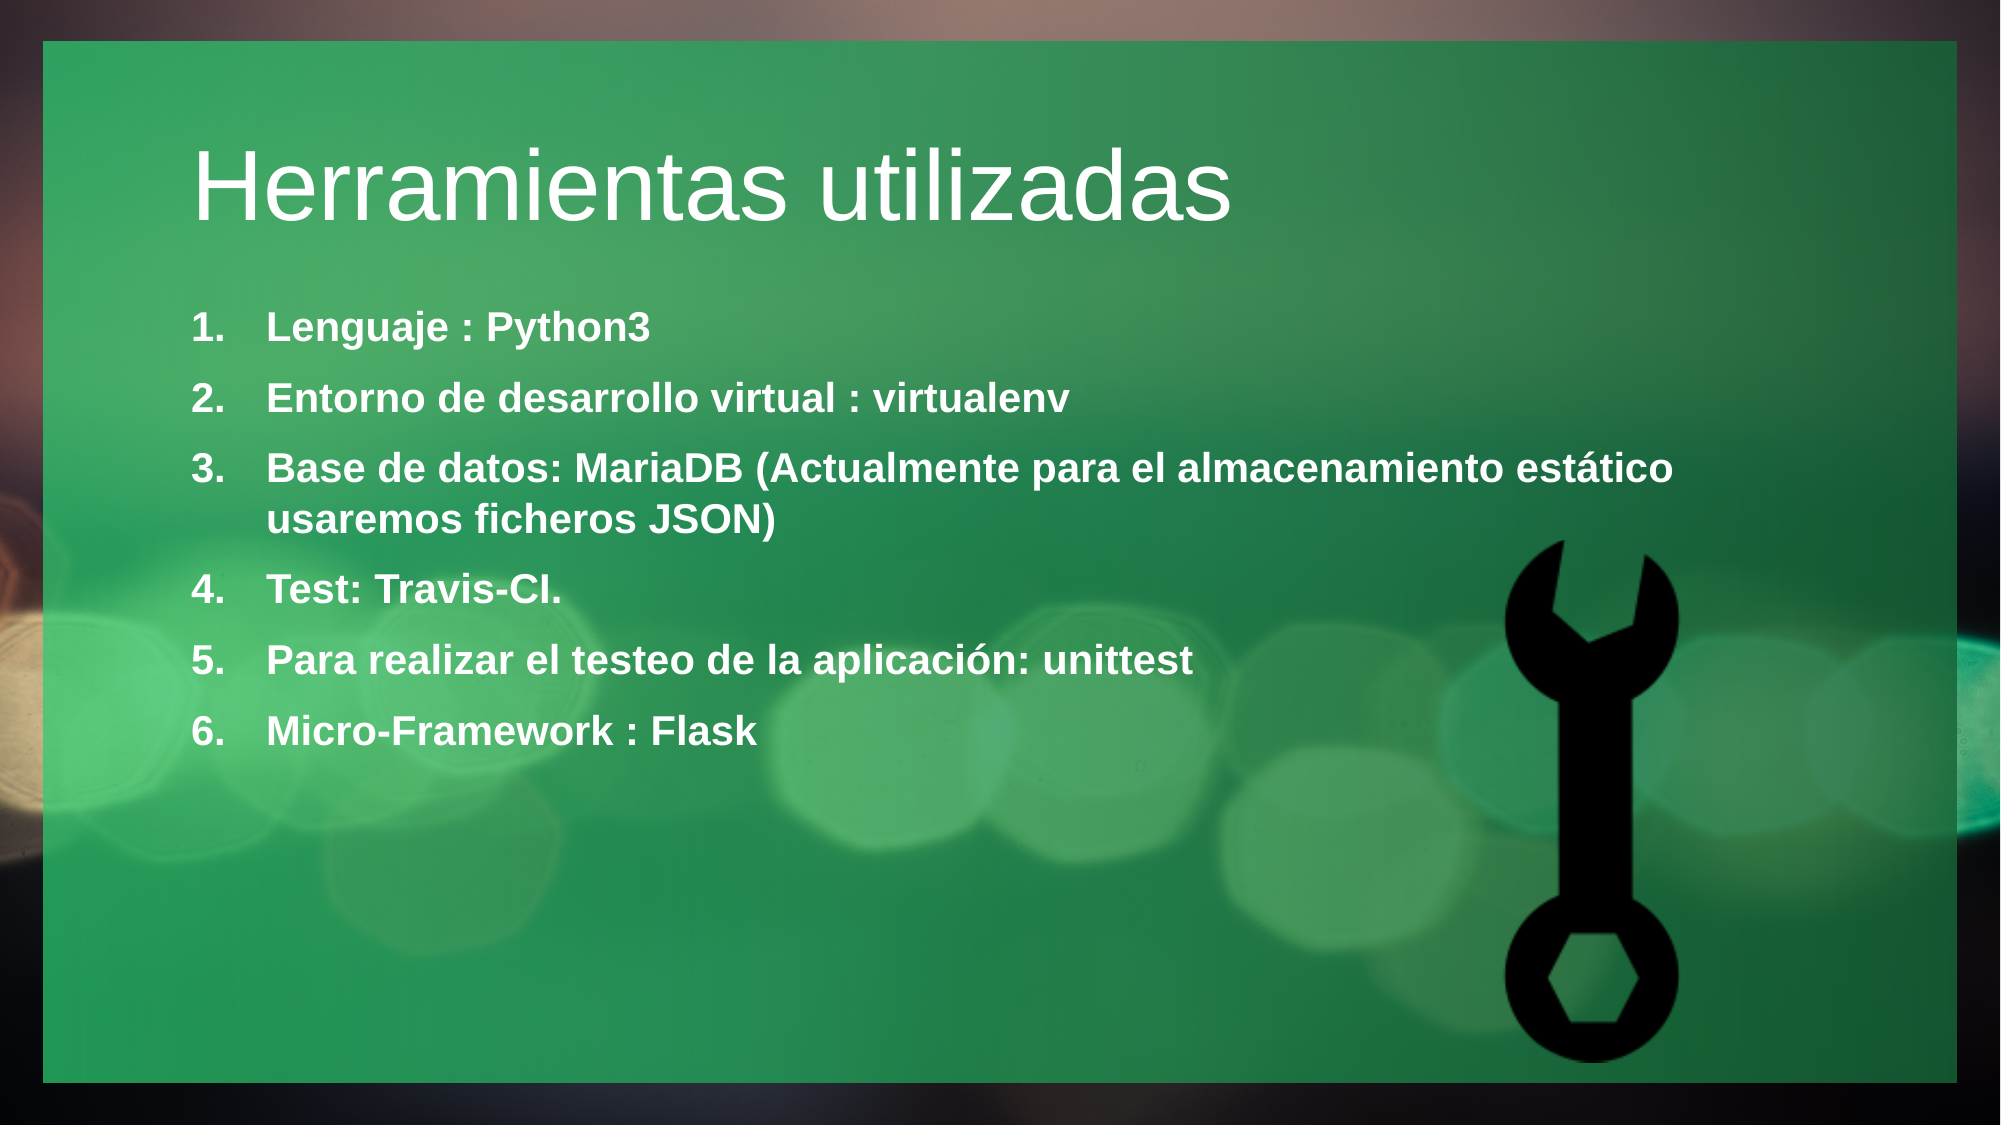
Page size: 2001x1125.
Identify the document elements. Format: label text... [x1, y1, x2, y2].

picture [1331, 540, 1854, 1063]
picture [0, 0, 2001, 1125]
text_box [25, 0, 670, 336]
list Lenguaje : Python3 Entorno de desarrollo virtual : virtualenv Base de datos: MariaDB (Actualmente para el almacenamiento estático usaremos ficheros JSON) Test: Travis-CI. Para realizar el testeo de la aplicación: unittest Micro-Framework : Flask [176, 292, 1818, 1063]
title Herramientas utilizadas [670, 58, 1818, 250]
